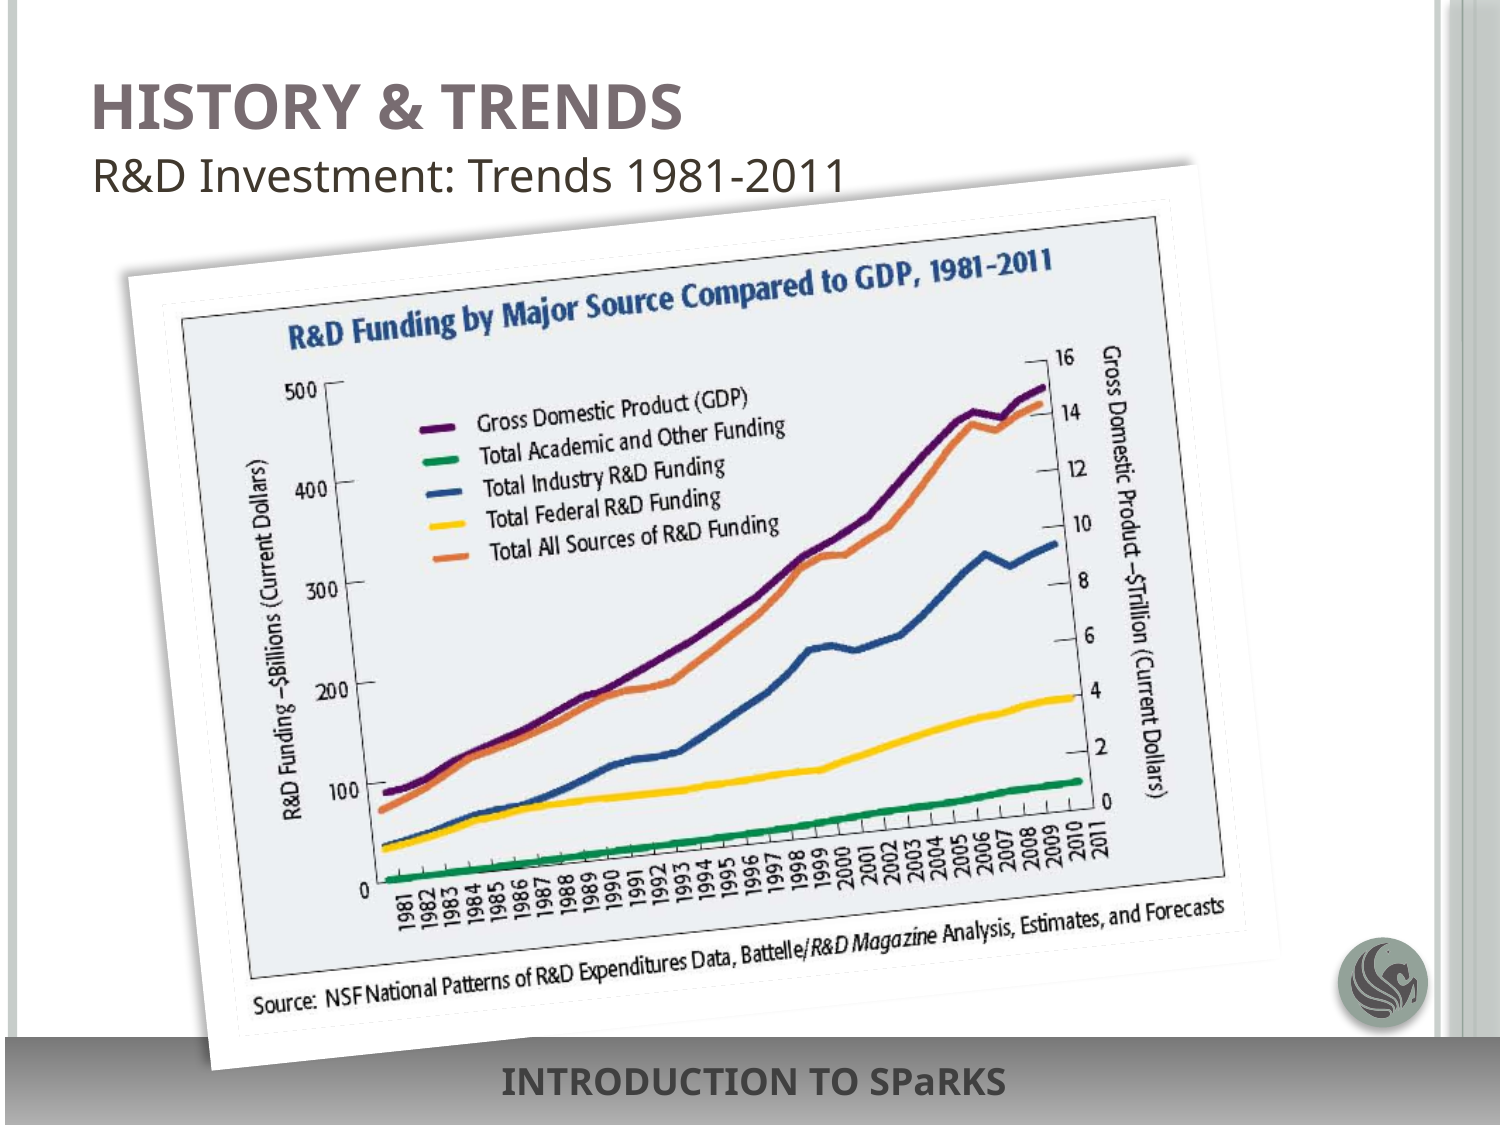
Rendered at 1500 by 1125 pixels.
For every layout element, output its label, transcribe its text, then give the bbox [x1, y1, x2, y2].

text_box INTRODUCTION TO SPaRKS [23, 1050, 1486, 1110]
picture [1350, 943, 1419, 1020]
picture [163, 199, 1246, 1036]
text_box R&D Investment: Trends 1981-2011 [76, 139, 1431, 215]
title HISTORY & TRENDS [75, 45, 1300, 150]
